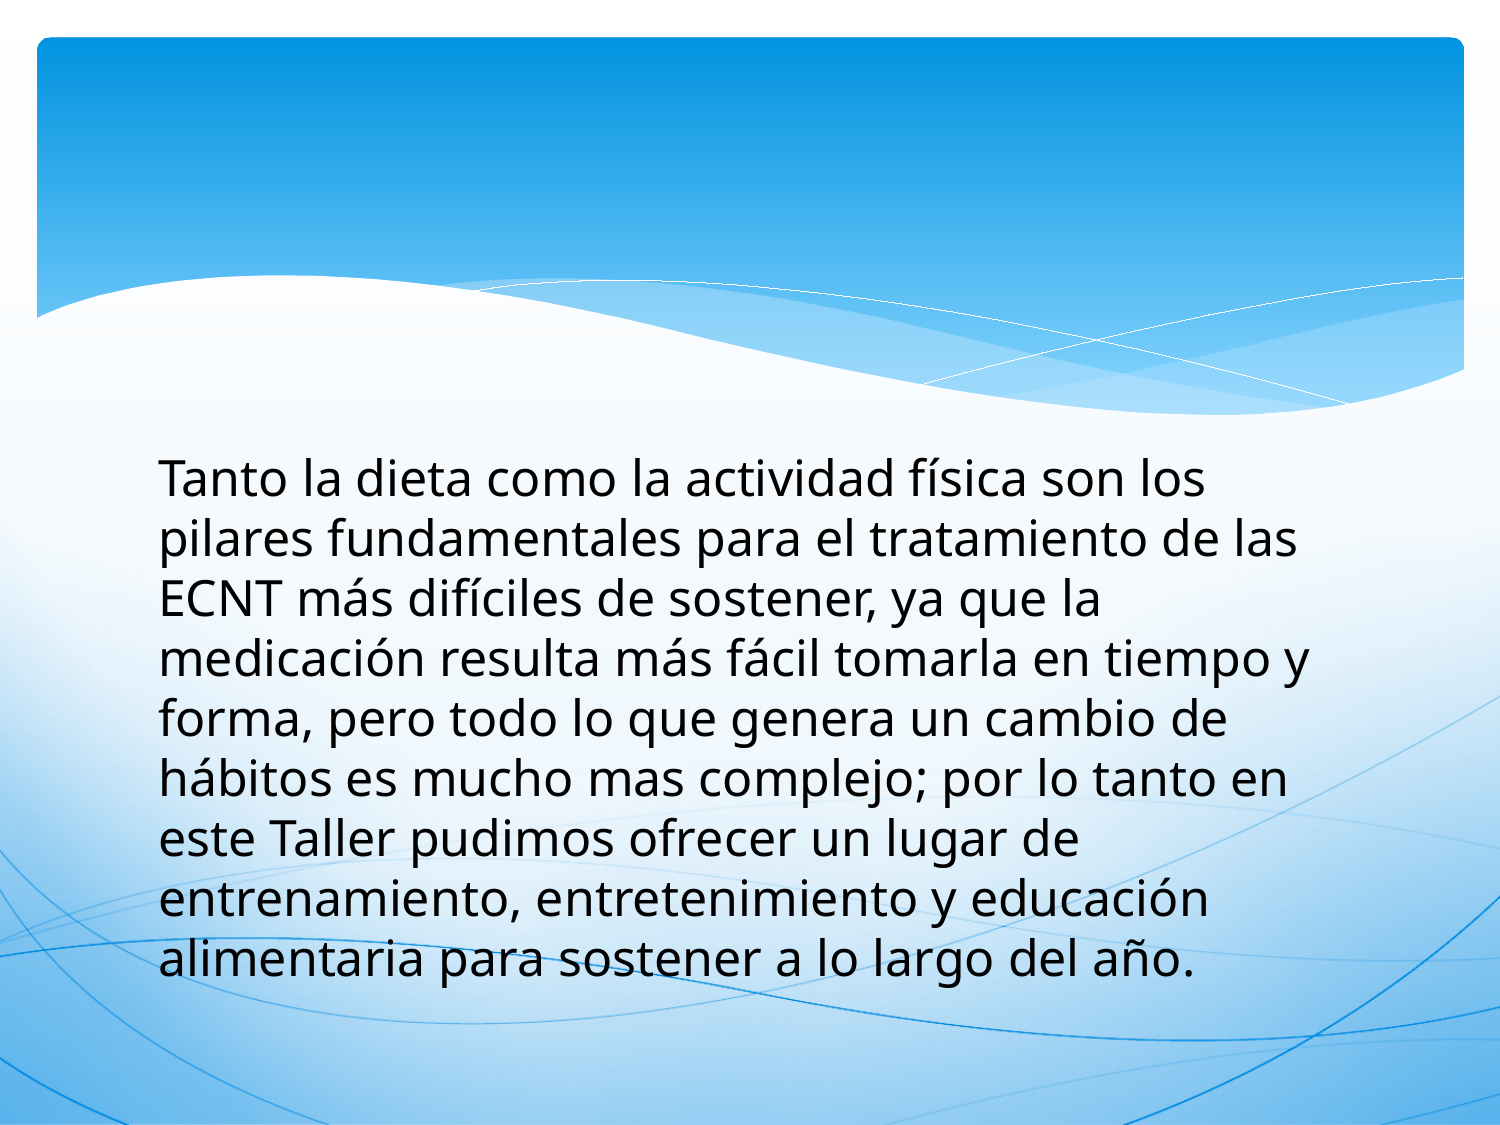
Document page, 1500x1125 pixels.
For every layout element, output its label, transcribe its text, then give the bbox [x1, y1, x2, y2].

list Tanto la dieta como la actividad física son los pilares fundamentales para el tratamiento de las ECNT más difíciles de sostener, ya que la medicación resulta más fácil tomarla en tiempo y forma, pero todo lo que genera un cambio de hábitos es mucho mas complejo; por lo tanto en este Taller pudimos ofrecer un lugar de entrenamiento, entretenimiento y educación alimentaria para sostener a lo largo del año. [143, 438, 1359, 1005]
